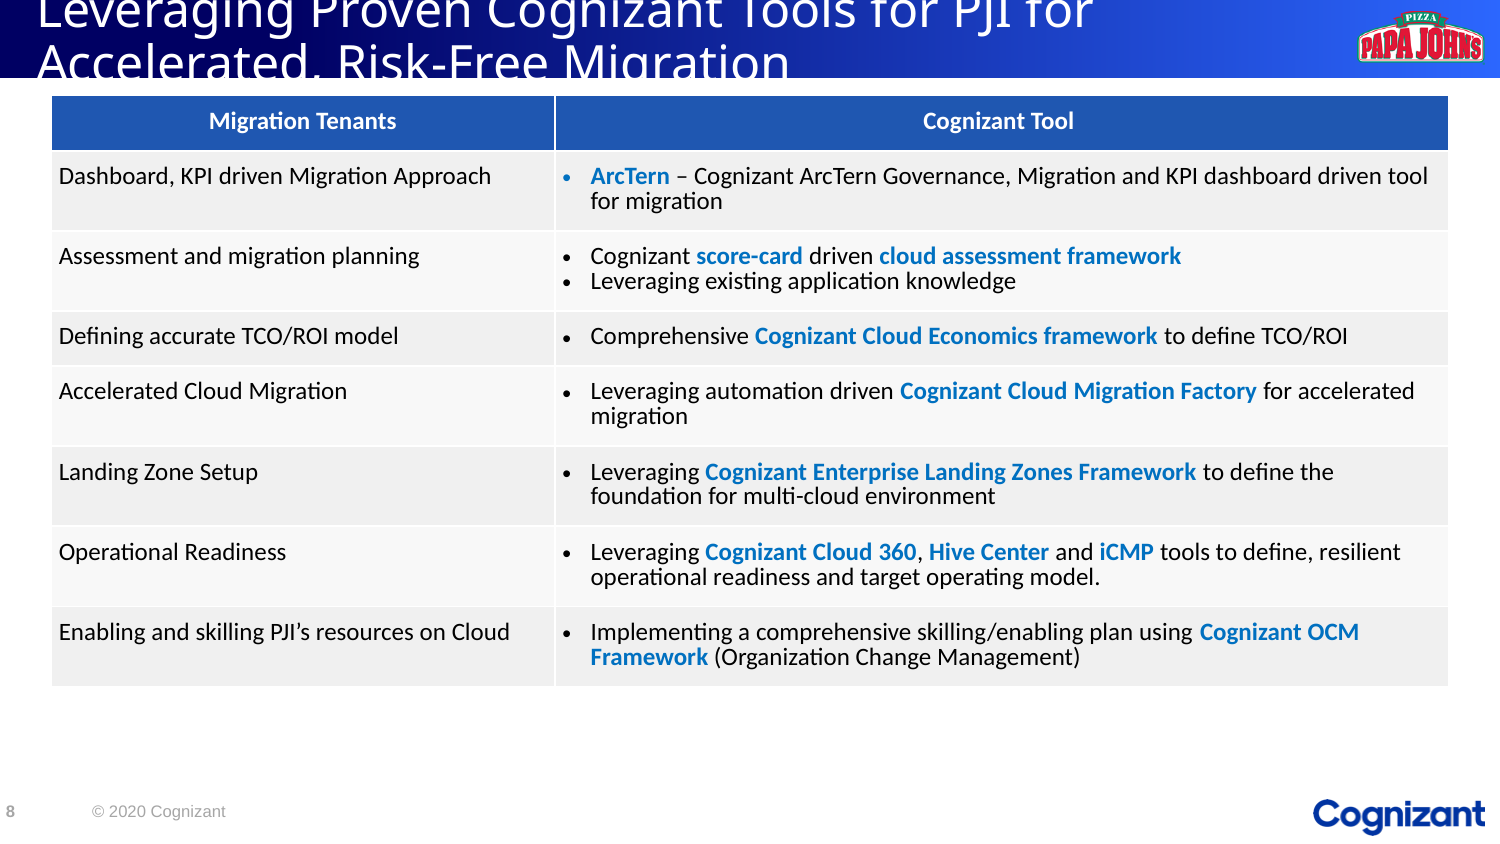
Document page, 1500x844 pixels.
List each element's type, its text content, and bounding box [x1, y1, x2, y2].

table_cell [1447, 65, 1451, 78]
table_cell Implementing a comprehensive skilling/enabling plan using Cognizant OCM Framework (Organization Change Management) [556, 607, 1448, 686]
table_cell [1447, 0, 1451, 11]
table_cell Dashboard, KPI driven Migration Approach [52, 152, 554, 230]
title Leveraging Proven Cognizant Tools for PJI for Accelerated, Risk-Free Migration [36, 0, 1342, 78]
table_cell Leveraging Cognizant Cloud 360, Hive Center and iCMP tools to define, resilient operational readiness and target operating model. [556, 527, 1448, 606]
table_cell Leveraging automation driven Cognizant Cloud Migration Factory for accelerated migration [556, 367, 1448, 445]
table_cell Operational Readiness [52, 527, 554, 606]
table_cell Comprehensive Cognizant Cloud Economics framework to define TCO/ROI [556, 312, 1448, 365]
table_header Cognizant Tool [556, 96, 1448, 150]
picture [1313, 799, 1485, 836]
table_cell Defining accurate TCO/ROI model [52, 312, 554, 365]
table_cell Landing Zone Setup [52, 447, 554, 525]
table_header Migration Tenants [52, 96, 554, 150]
picture [1357, 11, 1485, 65]
table_cell Leveraging Cognizant Enterprise Landing Zones Framework to define the foundation for multi-cloud environment [556, 447, 1448, 525]
table_cell Enabling and skilling PJI’s resources on Cloud [52, 607, 554, 686]
table_cell Cognizant score-card driven cloud assessment framework Leveraging existing application knowledge [556, 232, 1448, 310]
table_cell ArcTern – Cognizant ArcTern Governance, Migration and KPI dashboard driven tool for migration [556, 152, 1448, 230]
table_cell Assessment and migration planning [52, 232, 554, 310]
table_cell Accelerated Cloud Migration [52, 367, 554, 445]
